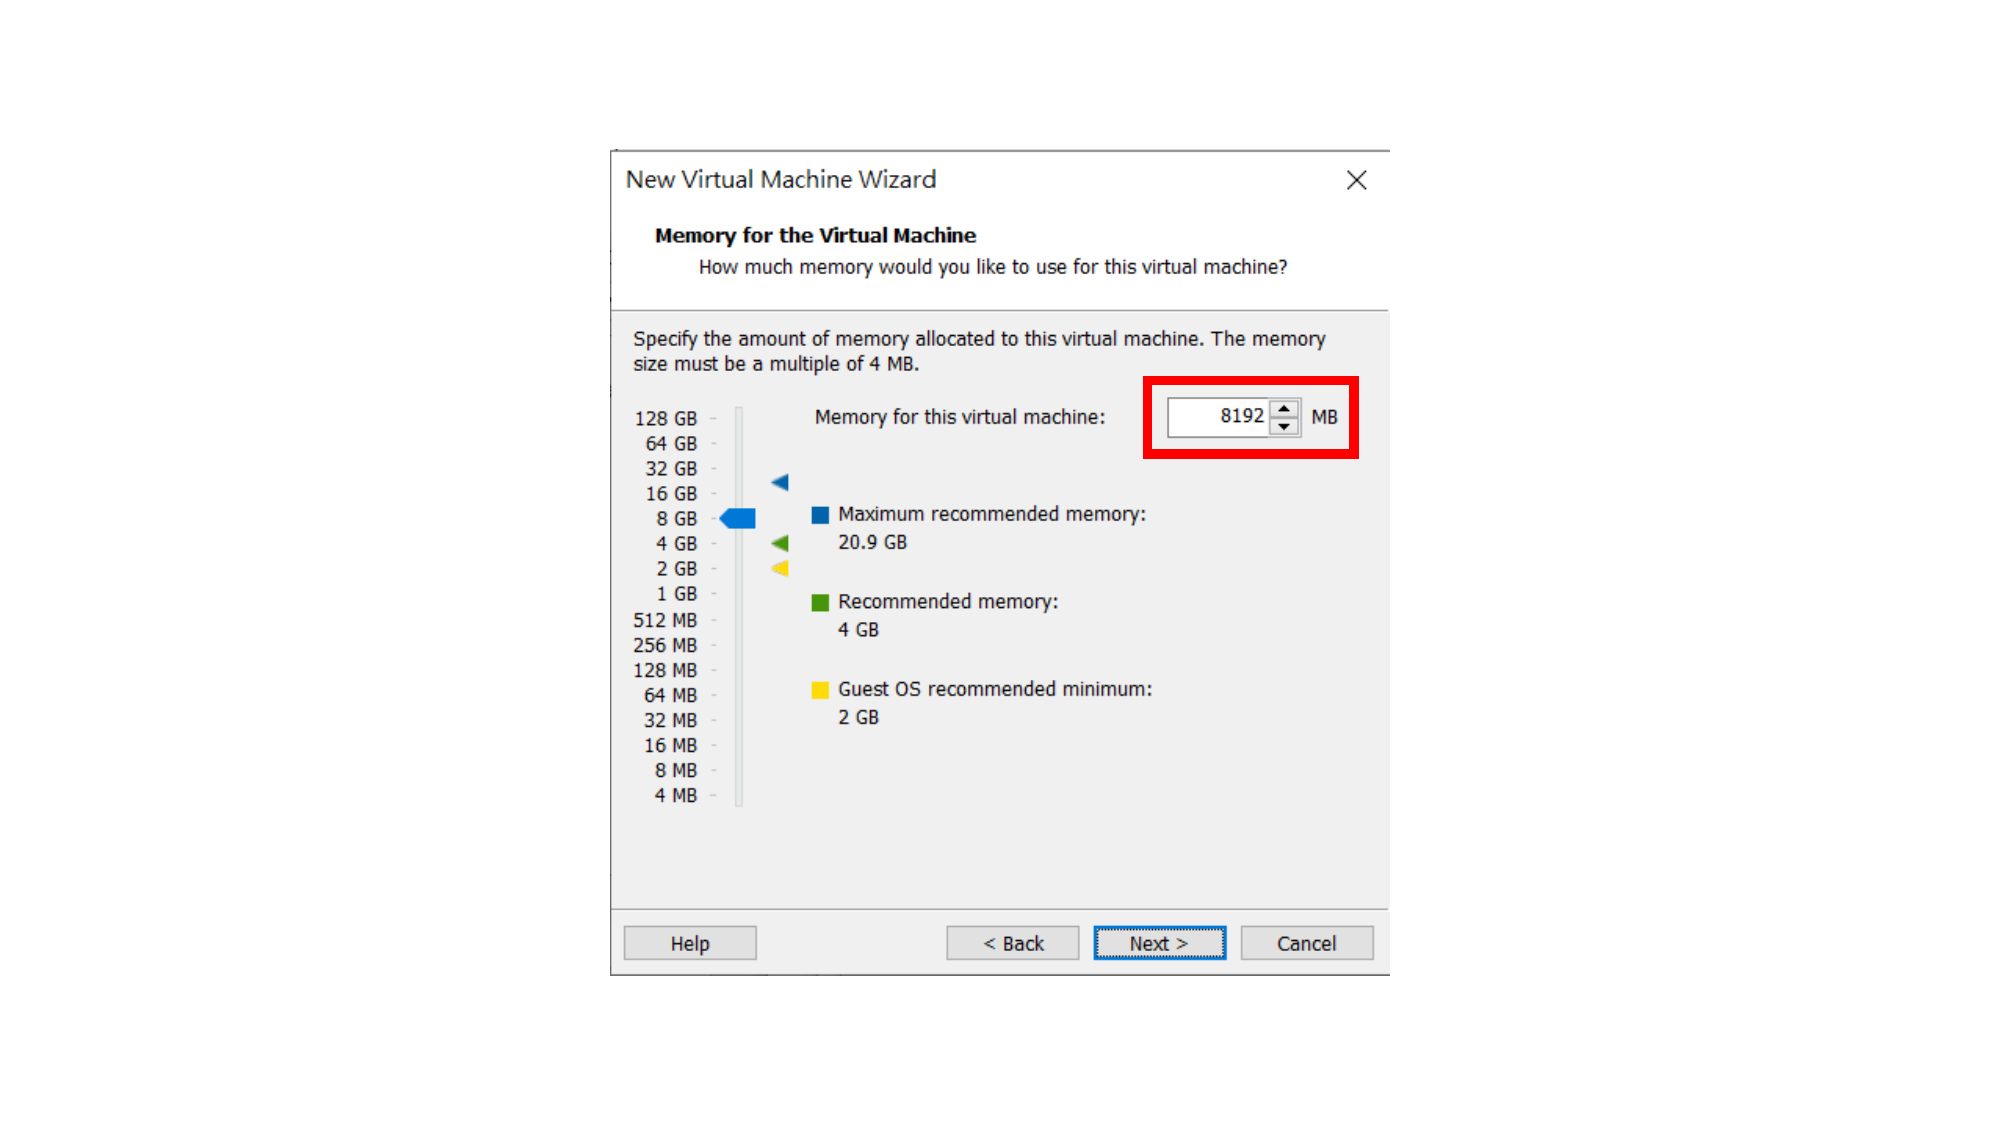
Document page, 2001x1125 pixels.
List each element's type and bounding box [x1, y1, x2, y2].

picture [610, 149, 1390, 976]
